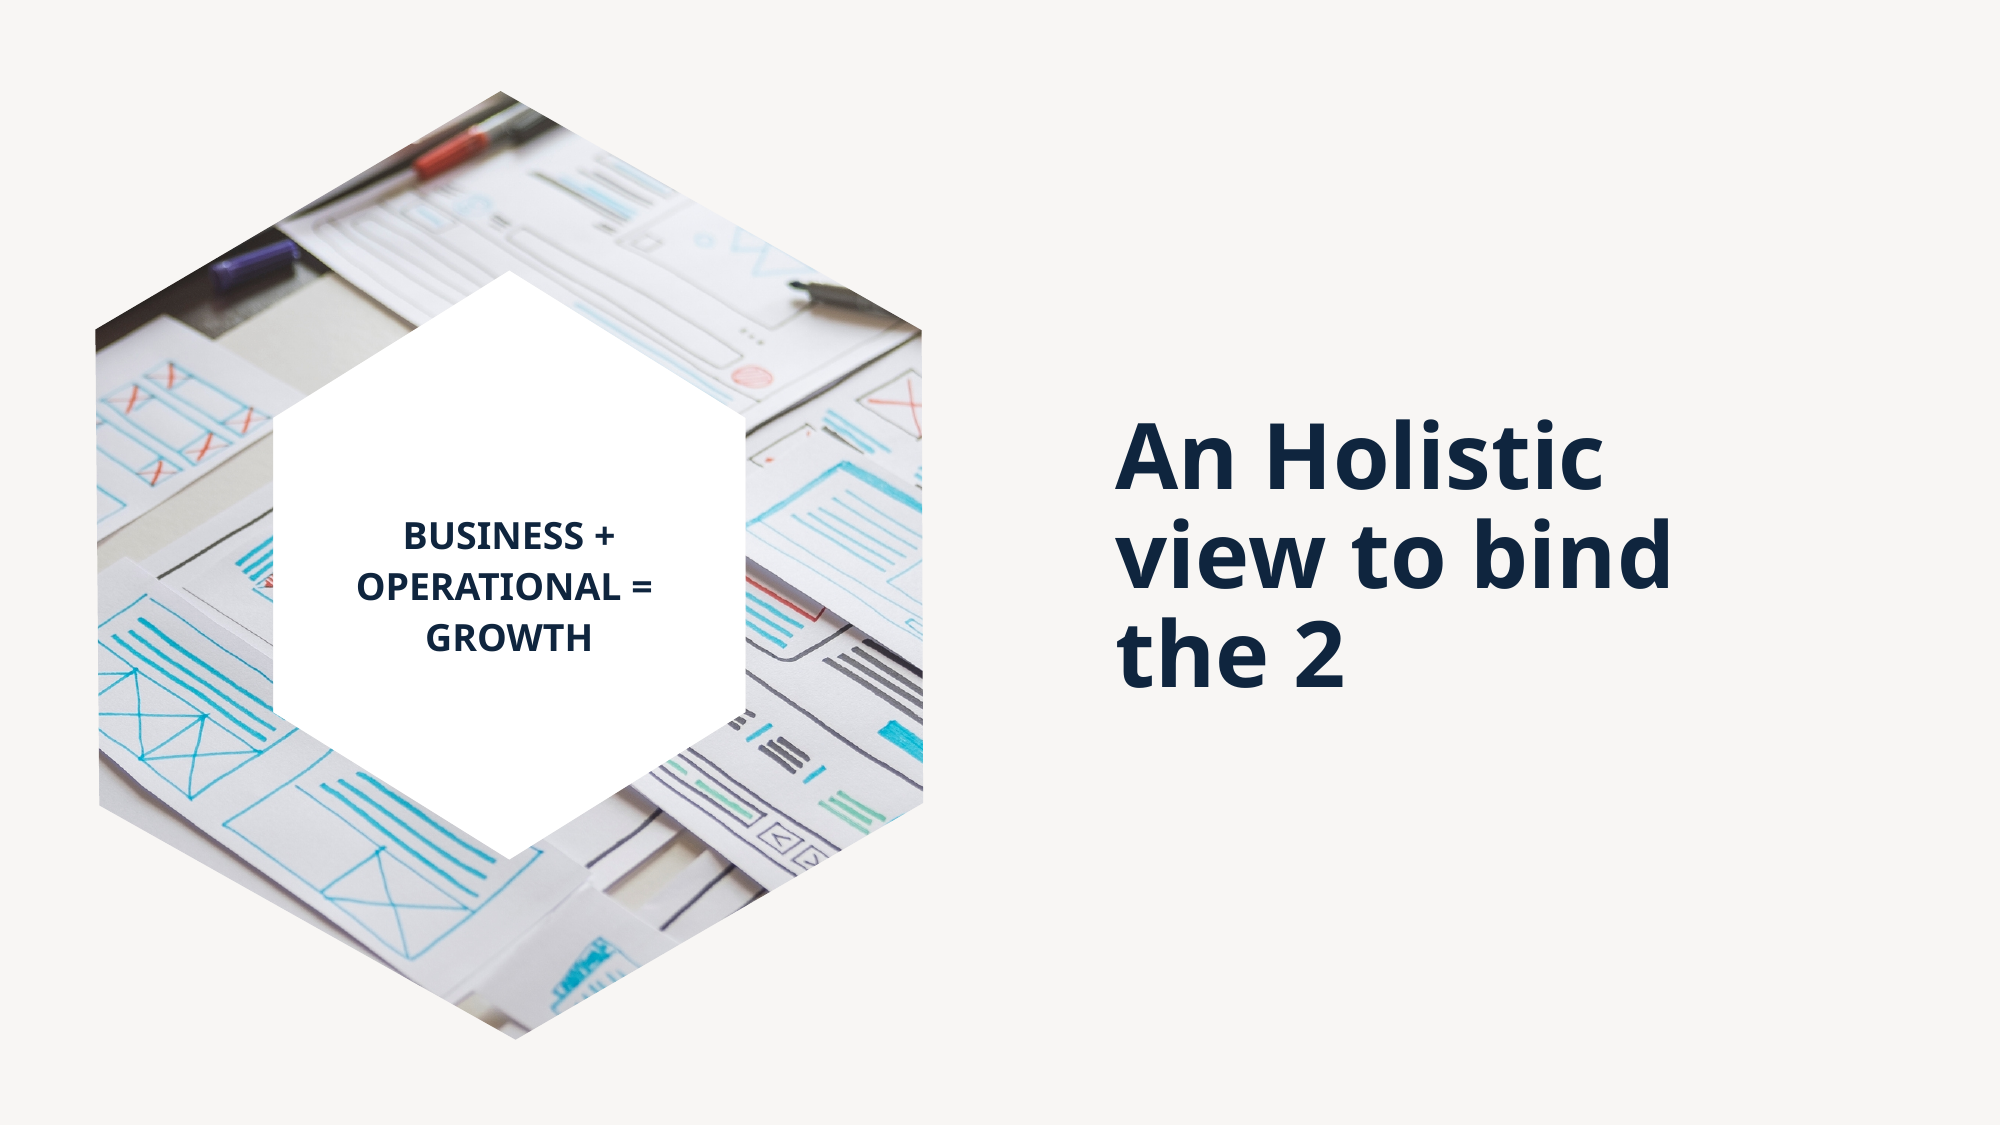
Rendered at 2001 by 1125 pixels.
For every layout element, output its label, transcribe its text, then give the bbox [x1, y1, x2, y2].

picture [95, 91, 924, 1040]
title An Holistic view to bind the 2 [1100, 330, 1830, 787]
